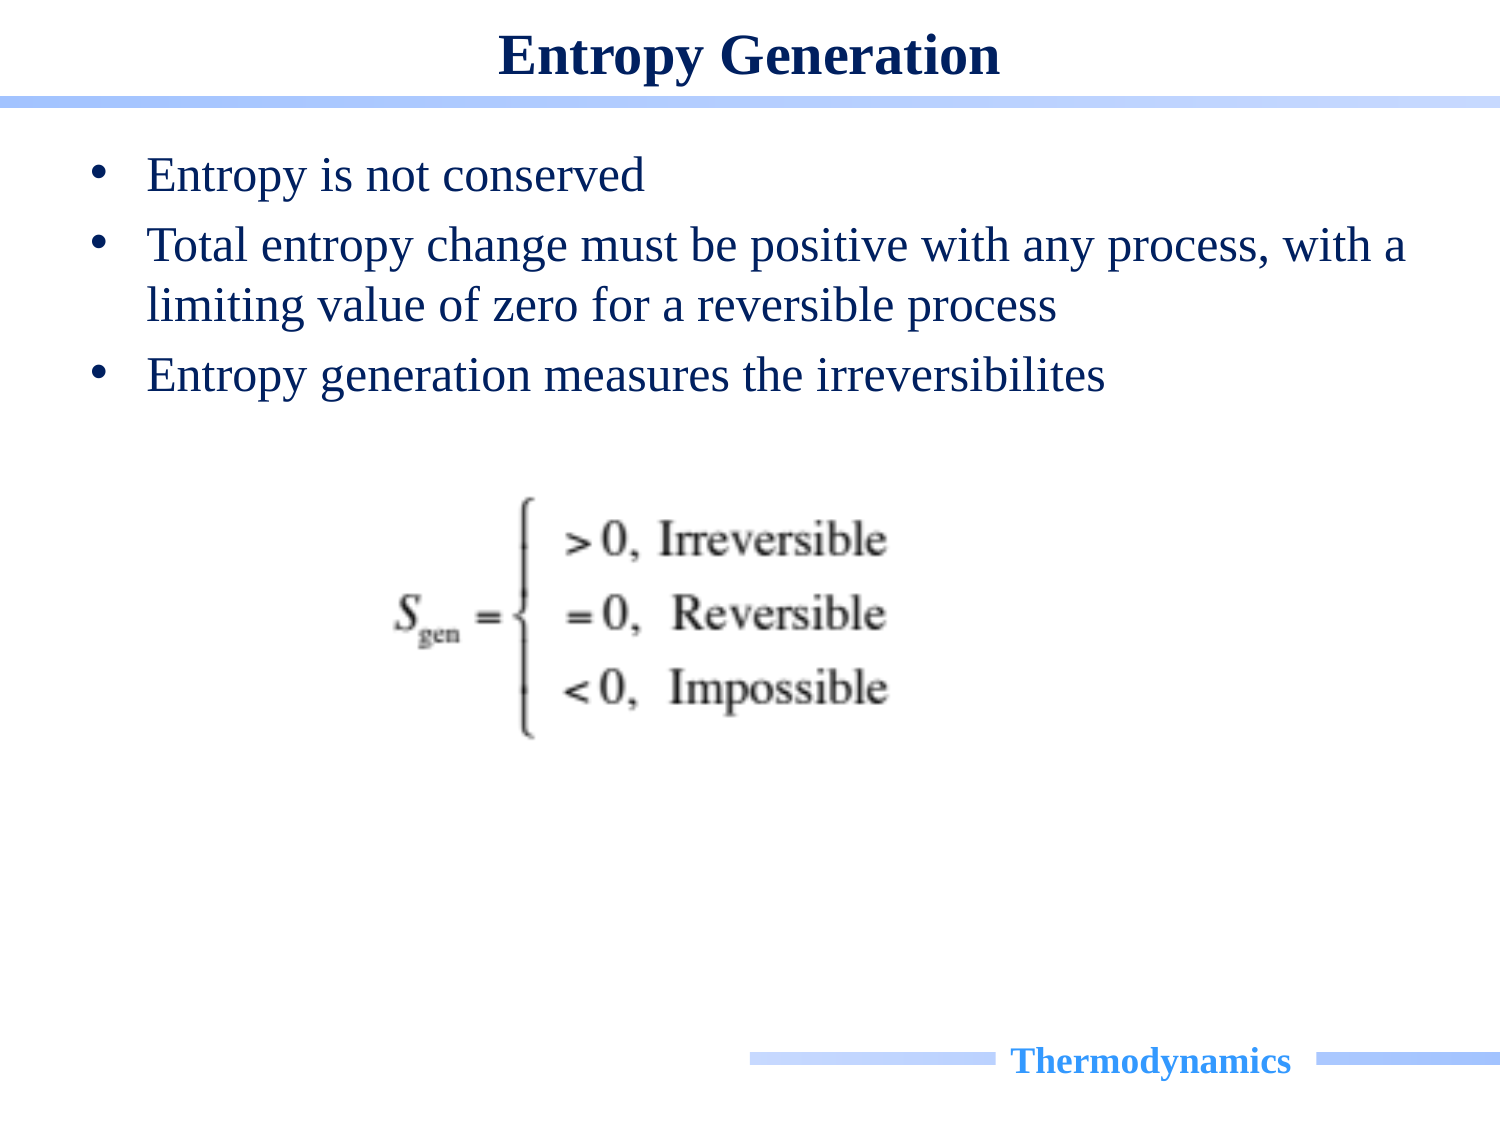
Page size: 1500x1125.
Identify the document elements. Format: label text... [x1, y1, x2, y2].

list Entropy is not conserved Total entropy change must be positive with any process, with a limiting value of zero for a reversible process Entropy generation measures the irreversibilites [75, 133, 1425, 459]
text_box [387, 488, 922, 744]
title Entropy Generation [228, 25, 1272, 77]
